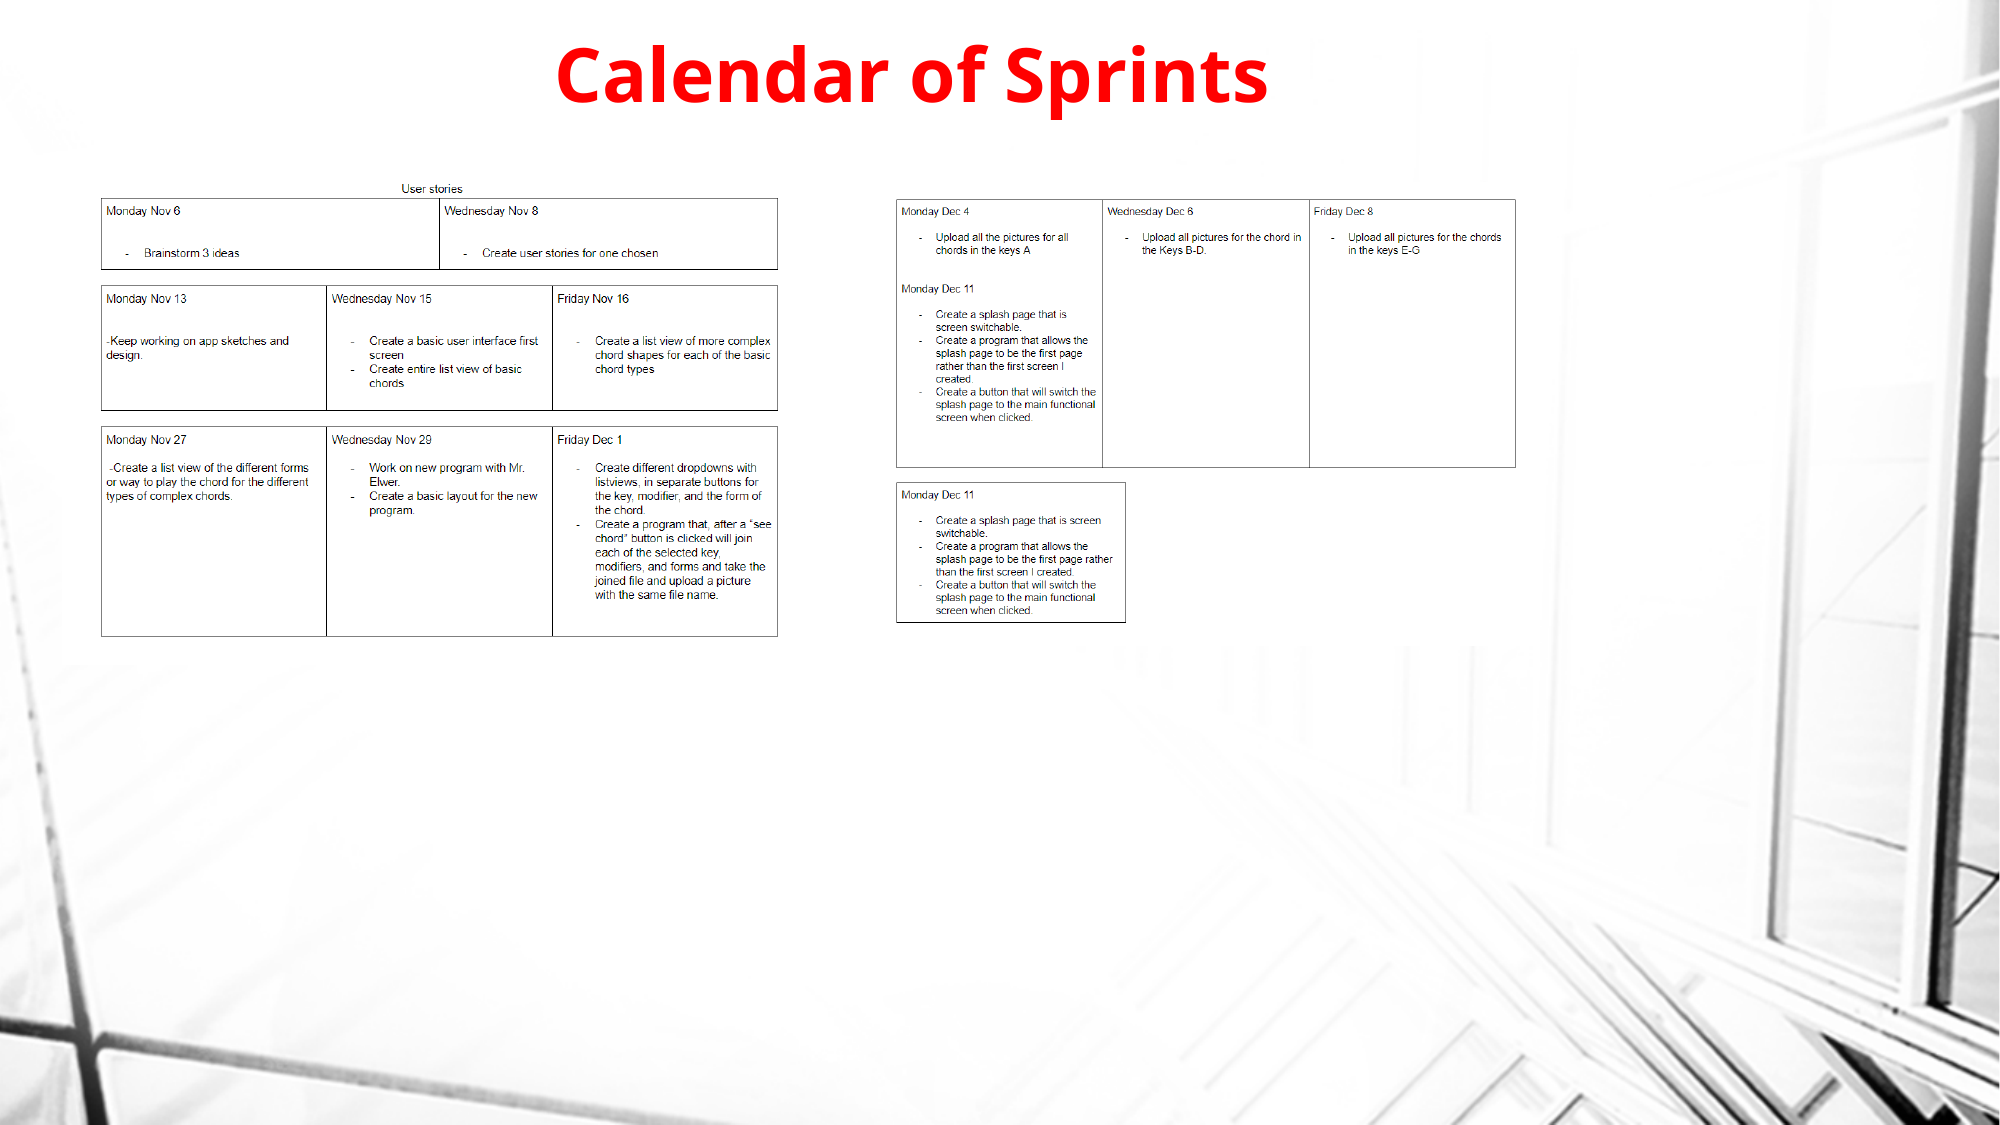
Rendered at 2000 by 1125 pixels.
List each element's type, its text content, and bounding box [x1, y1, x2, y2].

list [62, 162, 806, 665]
picture [0, 0, 2000, 1125]
title Calendar of Sprints [199, 0, 1625, 125]
